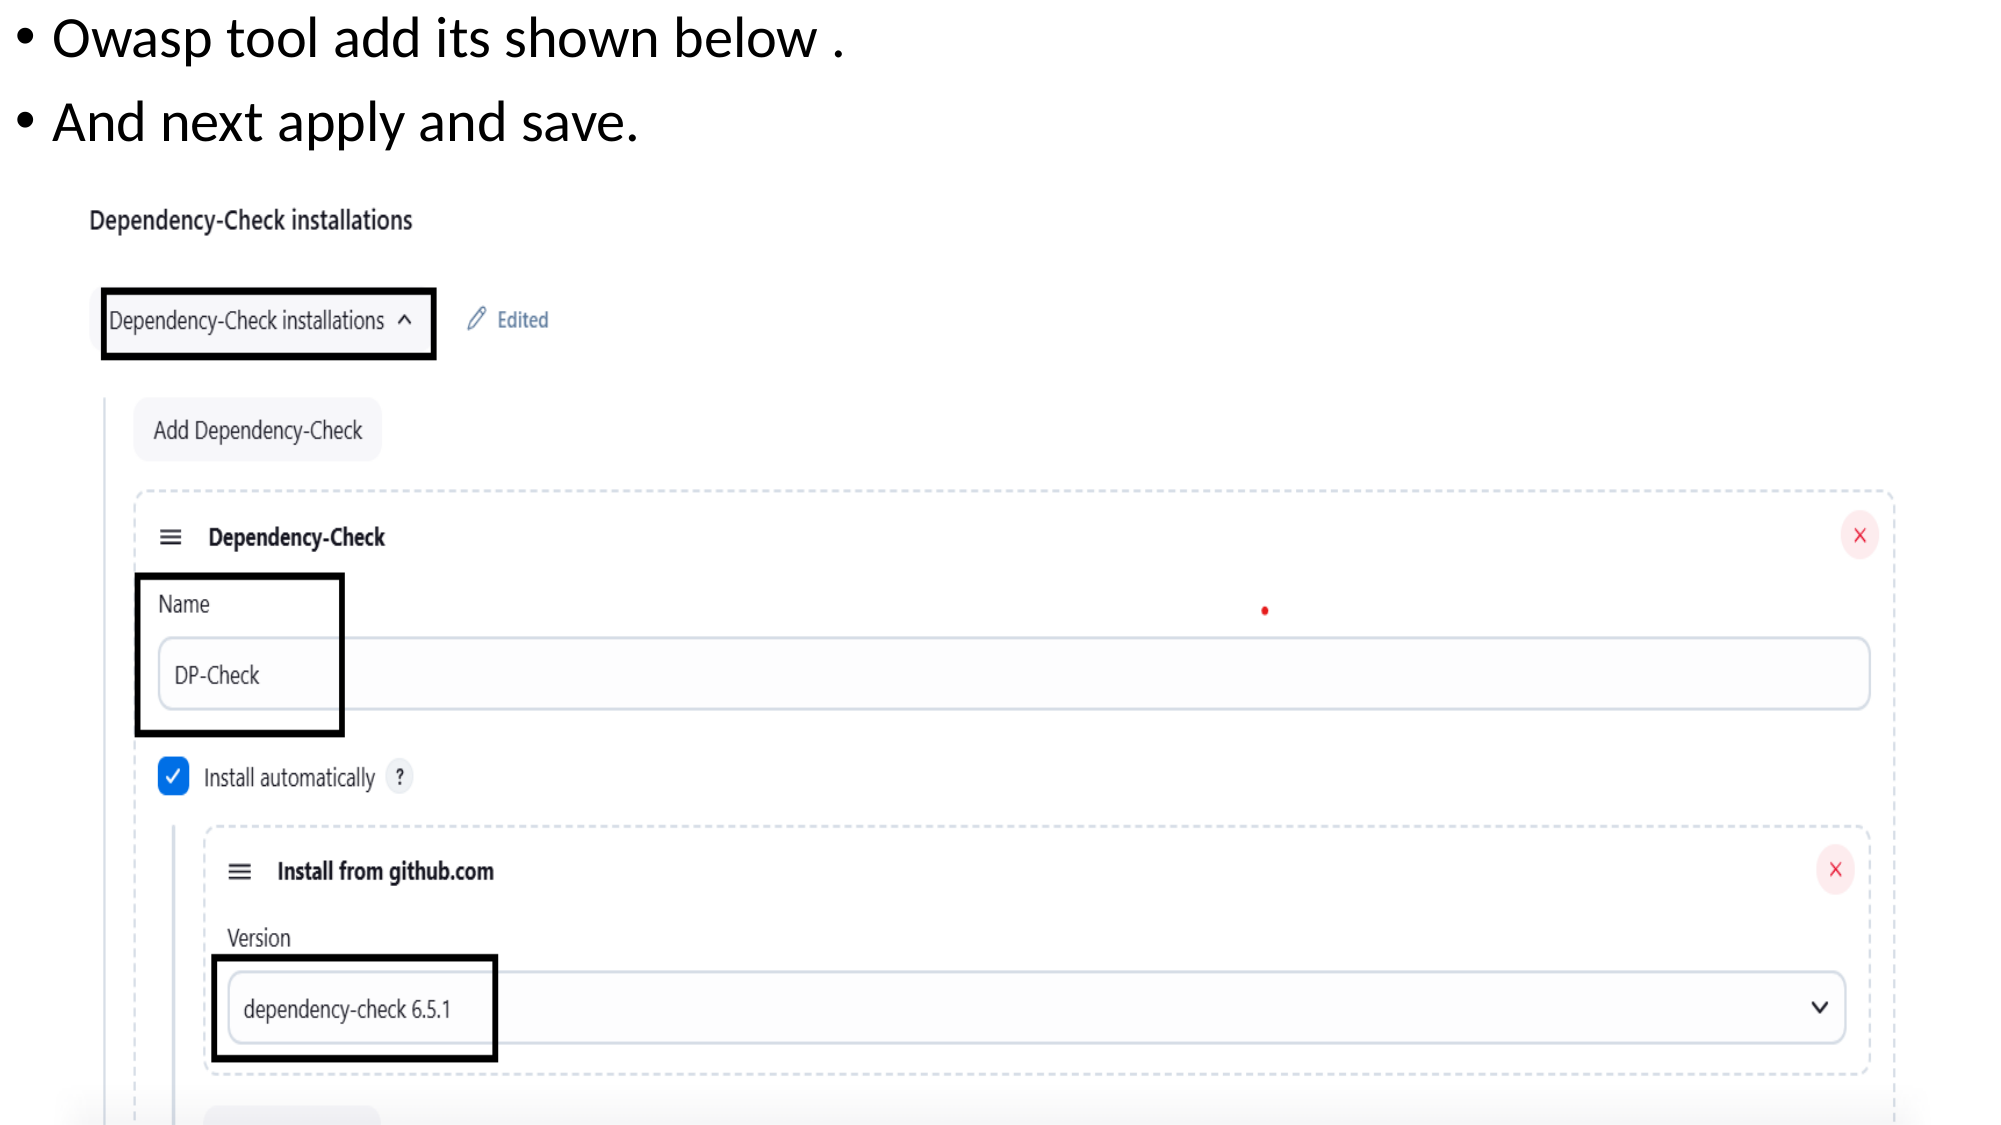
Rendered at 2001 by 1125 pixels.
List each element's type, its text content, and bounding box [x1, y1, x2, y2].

picture [0, 166, 2000, 1125]
list Owasp tool add its shown below . And next apply and save. [0, 0, 2000, 166]
